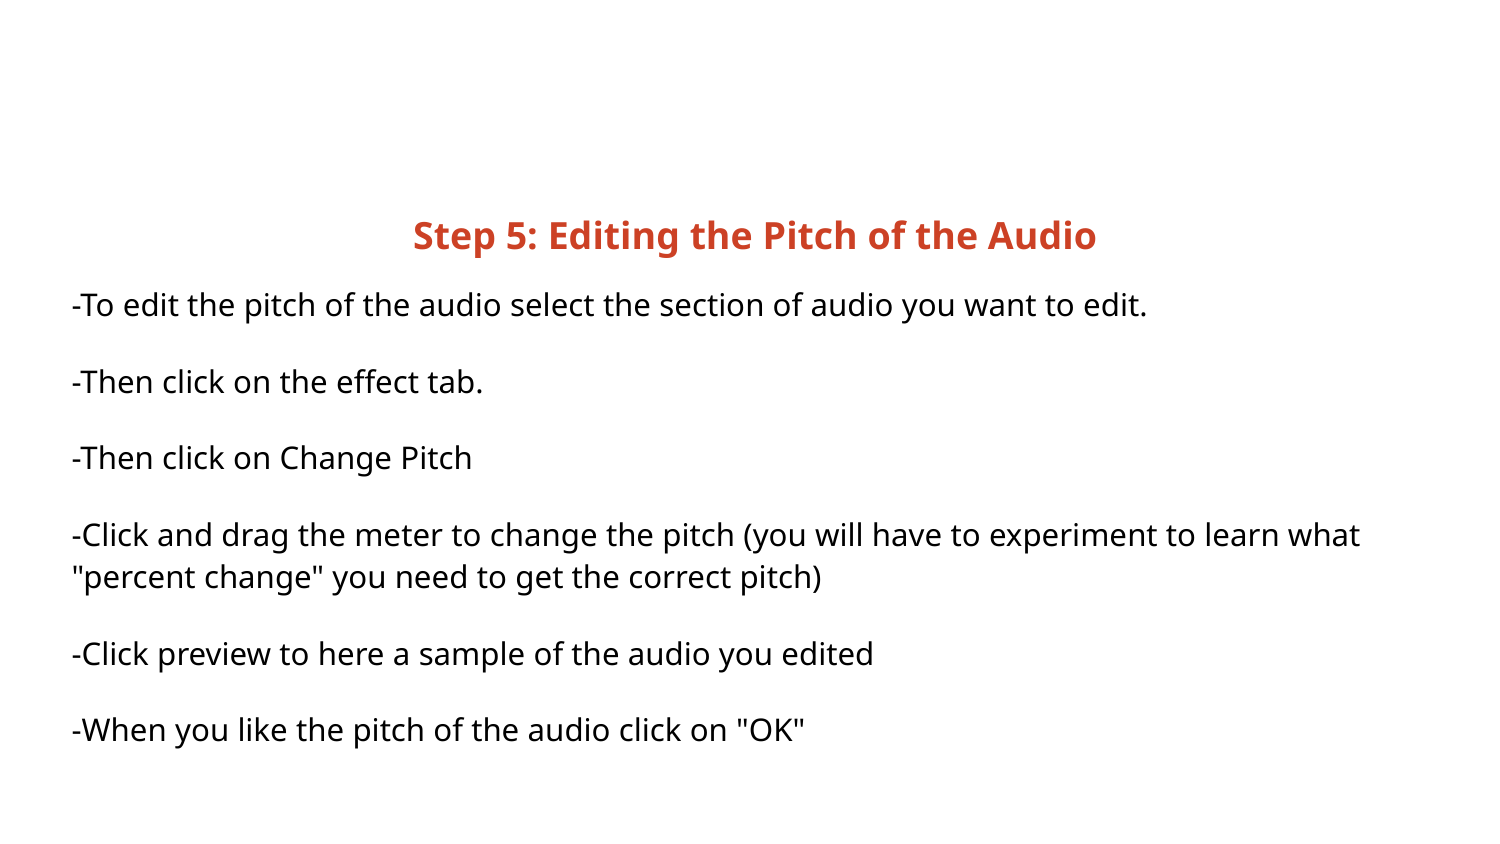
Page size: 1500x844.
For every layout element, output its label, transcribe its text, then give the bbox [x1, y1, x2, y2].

list Step 5: Editing the Pitch of the Audio -To edit the pitch of the audio select the section of audio you want to edit. -Then click on the effect tab. -Then click on Change Pitch -Click and drag the meter to change the pitch (you will have to experiment to learn what "percent change" you need to get the correct pitch) -Click preview to here a sample of the audio you edited -When you like the pitch of the audio click on "OK" [56, 190, 1455, 793]
